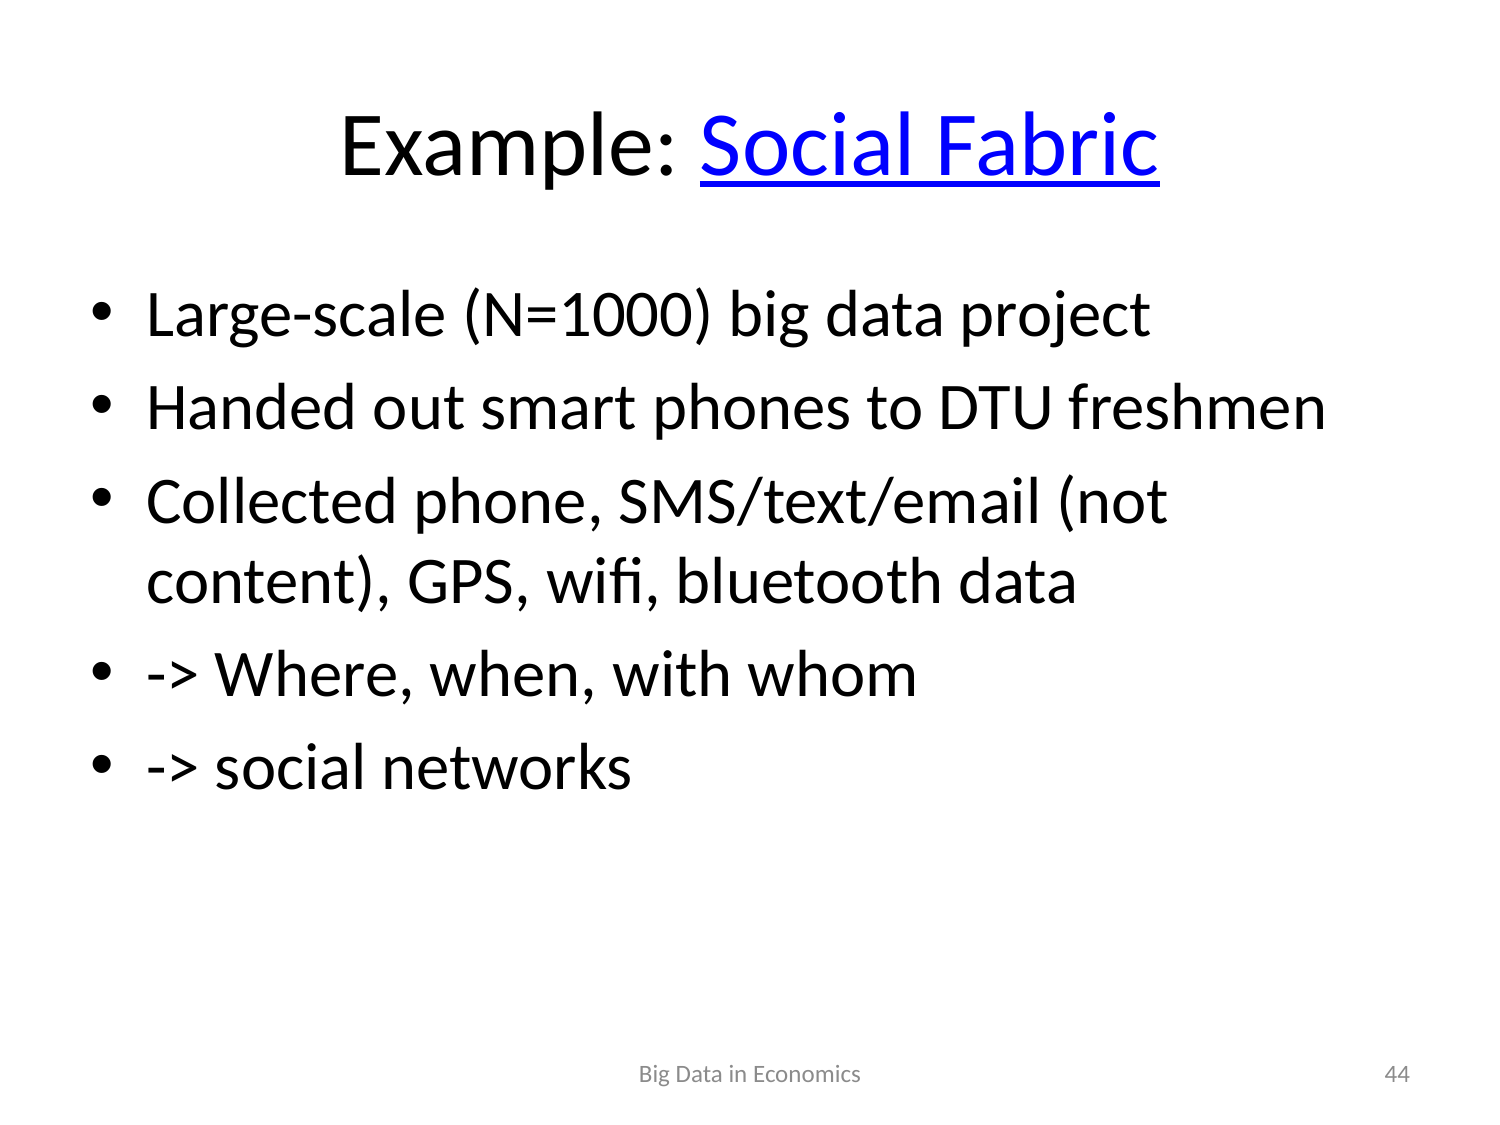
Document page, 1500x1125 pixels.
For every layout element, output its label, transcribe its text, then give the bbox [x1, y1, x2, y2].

title Example: Social Fabric [75, 45, 1425, 233]
slide_number 44 [1074, 1042, 1425, 1103]
footer Big Data in Economics [512, 1042, 988, 1103]
list Large-scale (N=1000) big data project Handed out smart phones to DTU freshmen Collected phone, SMS/text/email (not content), GPS, wifi, bluetooth data -> Where, when, with whom -> social networks [75, 262, 1425, 1005]
